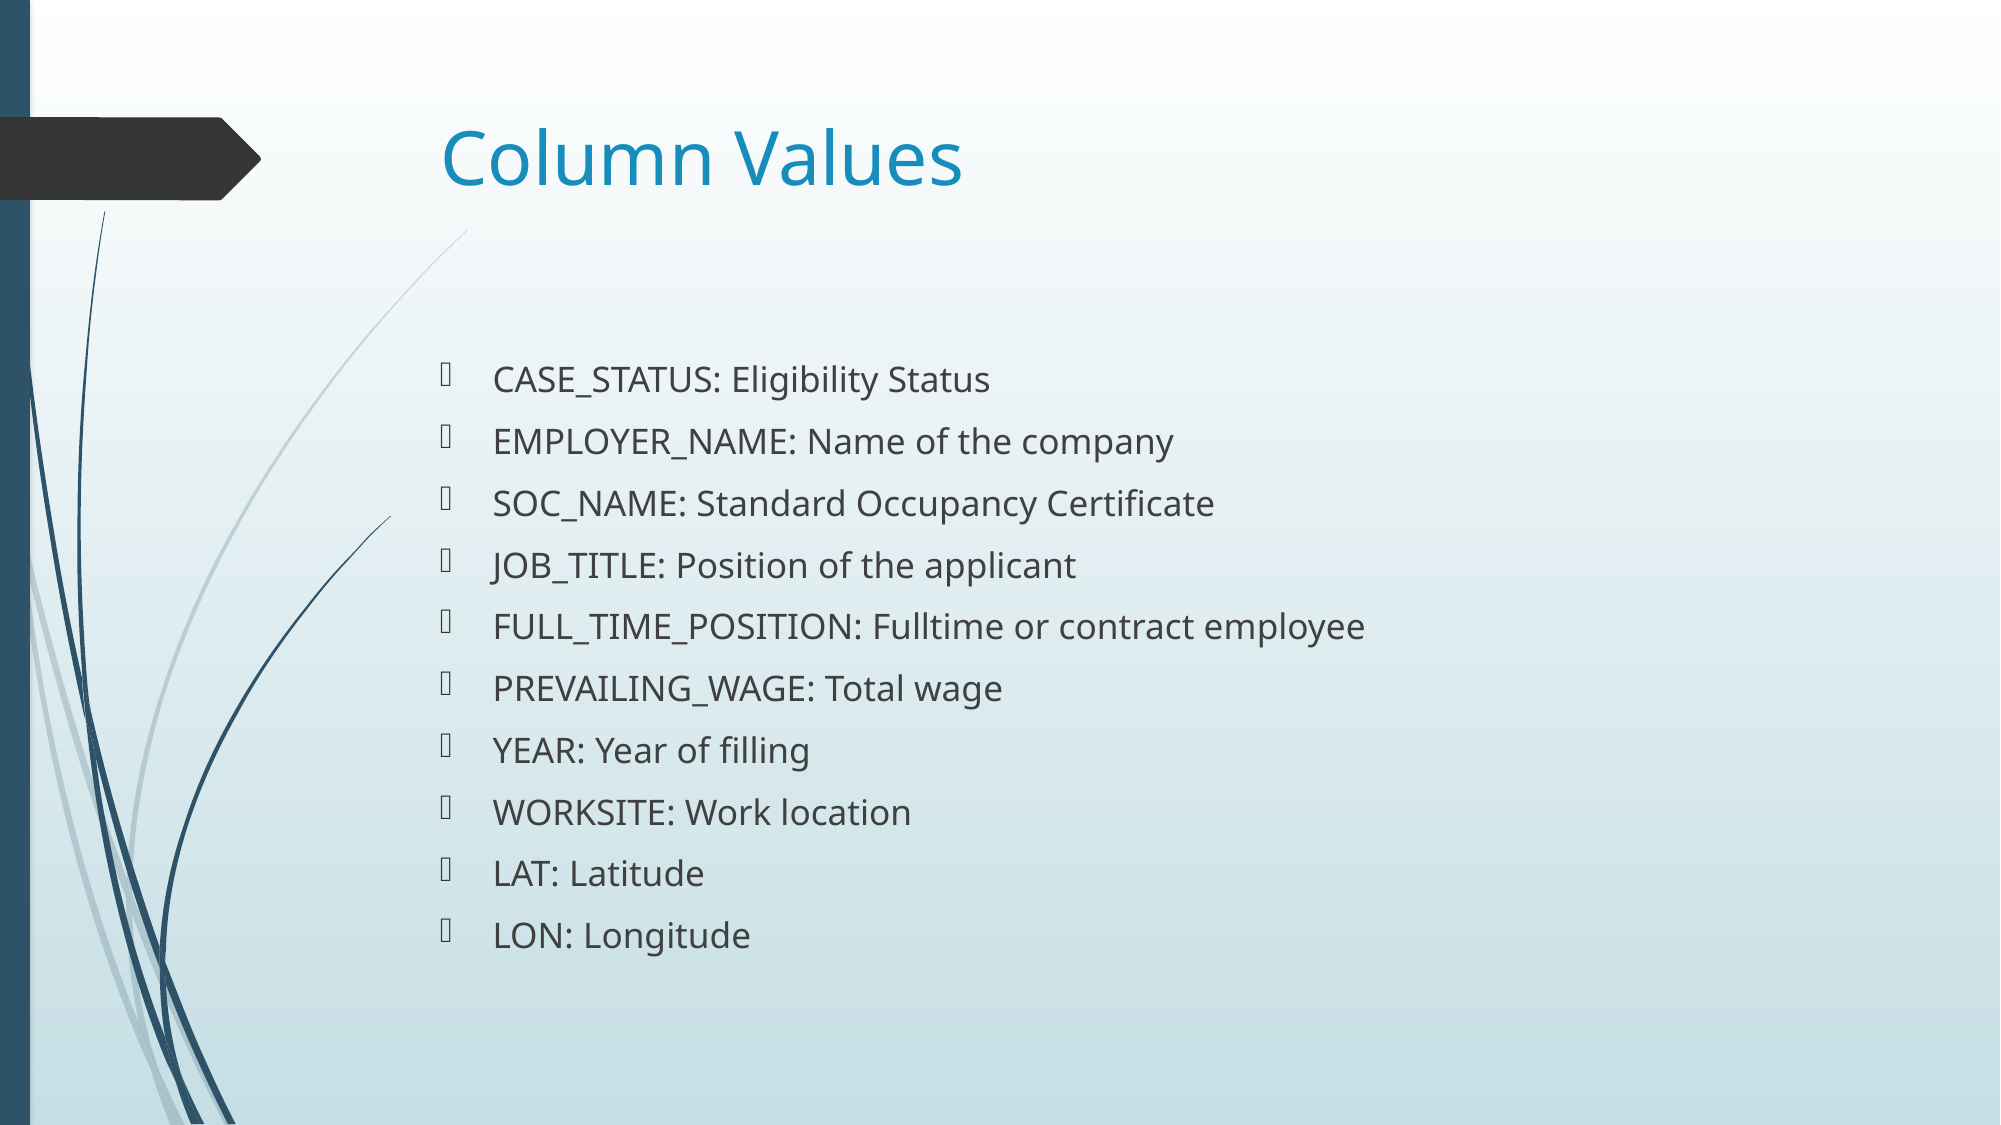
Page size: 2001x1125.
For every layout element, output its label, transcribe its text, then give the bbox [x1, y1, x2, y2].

title Column Values [425, 102, 1888, 313]
list CASE_STATUS: Eligibility Status EMPLOYER_NAME: Name of the company SOC_NAME: Standard Occupancy Certificate JOB_TITLE: Position of the applicant FULL_TIME_POSITION: Fulltime or contract employee PREVAILING_WAGE: Total wage YEAR: Year of filling WORKSITE: Work location LAT: Latitude LON: Longitude [424, 350, 1888, 970]
